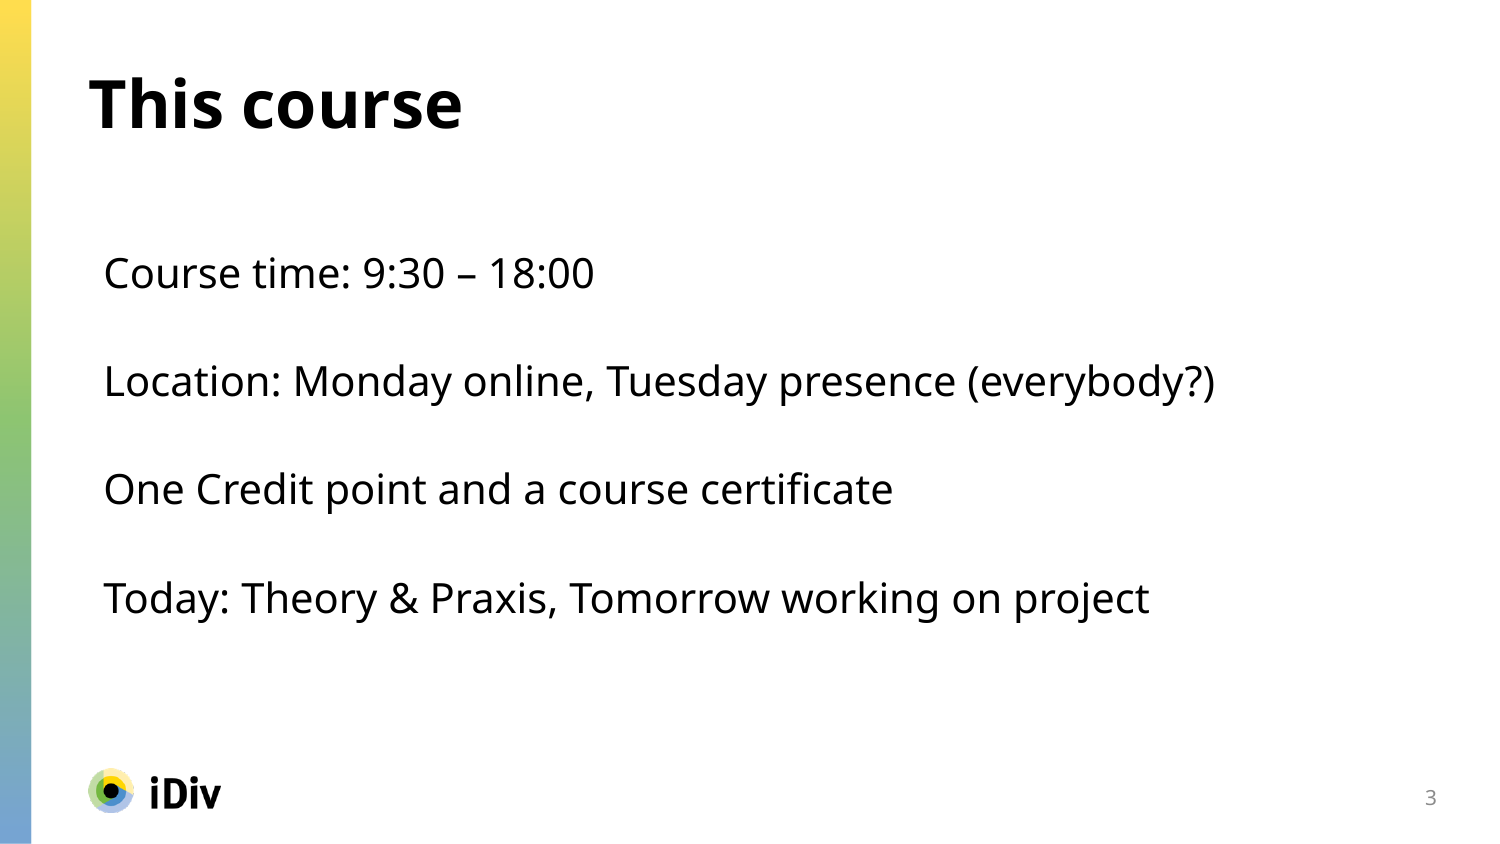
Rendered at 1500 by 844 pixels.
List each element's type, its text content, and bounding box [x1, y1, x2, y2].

list Course time: 9:30 – 18:00 Location: Monday online, Tuesday presence (everybody?) One Credit point and a course certificate Today: Theory & Praxis, Tomorrow working on project [88, 189, 1437, 736]
slide_number 3 [1240, 767, 1437, 813]
picture [0, 0, 1500, 844]
list This course [88, 61, 1437, 157]
